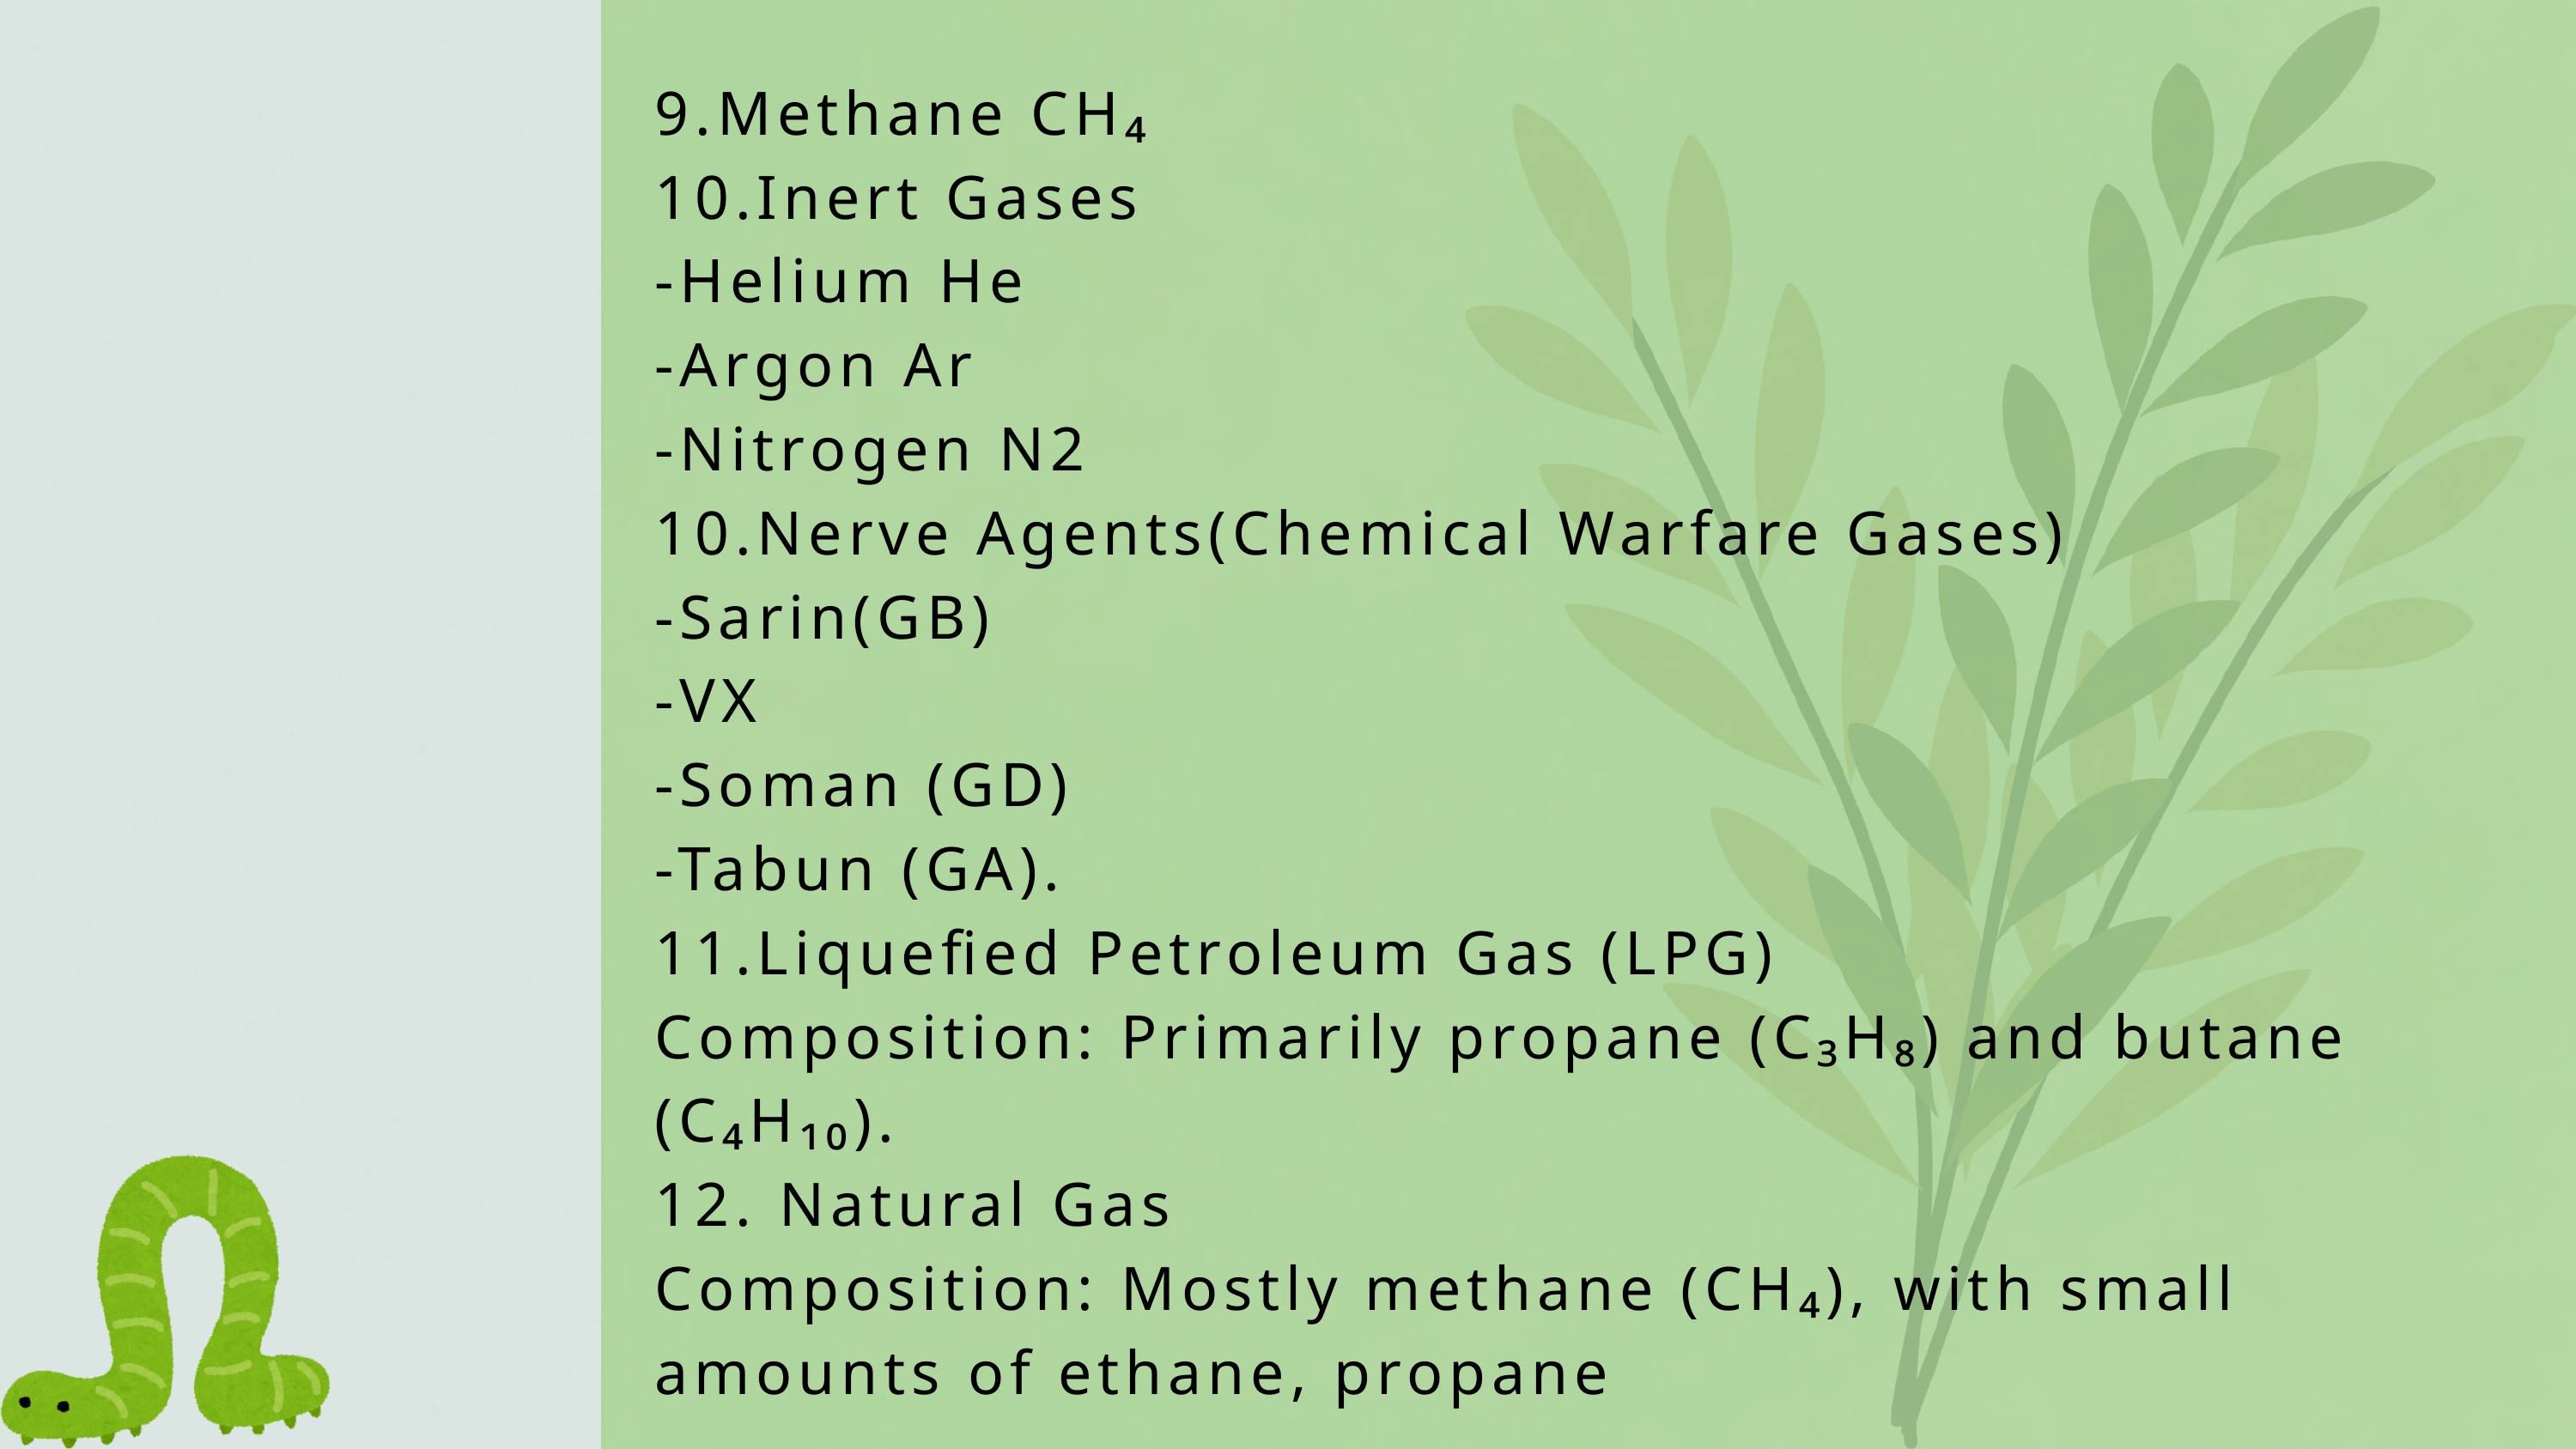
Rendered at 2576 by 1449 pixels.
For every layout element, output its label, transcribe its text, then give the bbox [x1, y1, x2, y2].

text_box [0, 1155, 331, 1449]
text_box [1465, 6, 2576, 1449]
text_box 9.Methane CH₄ 10.Inert Gases -Helium He -Argon Ar -Nitrogen N2 10.Nerve Agents(Chemical Warfare Gases) -Sarin(GB) -VX -Soman (GD) -Tabun (GA). 11.Liquefied Petroleum Gas (LPG) Composition: Primarily propane (C₃H₈) and butane (C₄H₁₀). 12. Natural Gas Composition: Mostly methane (CH₄), with small amounts of ethane, propane [654, 63, 2525, 1407]
text_box [0, 0, 601, 1449]
text_box [601, 0, 2576, 1449]
